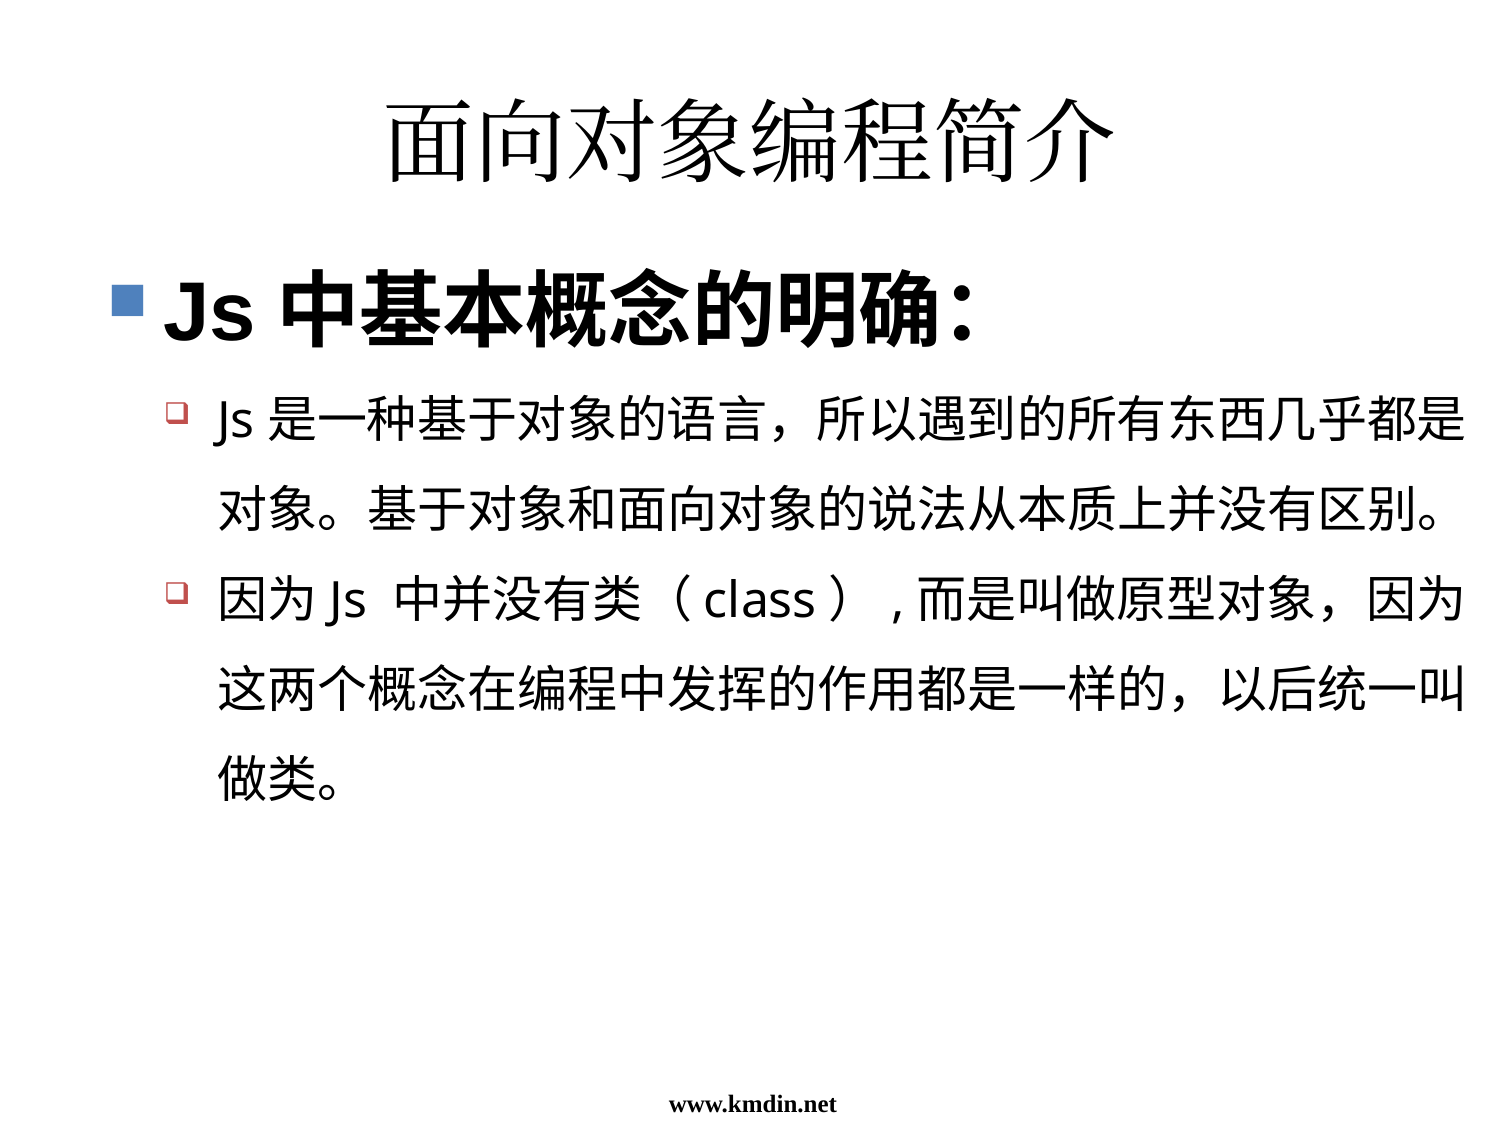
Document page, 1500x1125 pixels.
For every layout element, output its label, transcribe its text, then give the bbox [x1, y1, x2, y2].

title 面向对象编程简介 [75, 45, 1425, 233]
text_box Js中基本概念的明确： Js是一种基于对象的语言，所以遇到的所有东西几乎都是对象。基于对象和面向对象的说法从本质上并没有区别。 因为Js 中并没有类（class）,而是叫做原型对象，因为这两个概念在编程中发挥的作用都是一样的，以后统一叫做类。 [92, 200, 1500, 1035]
